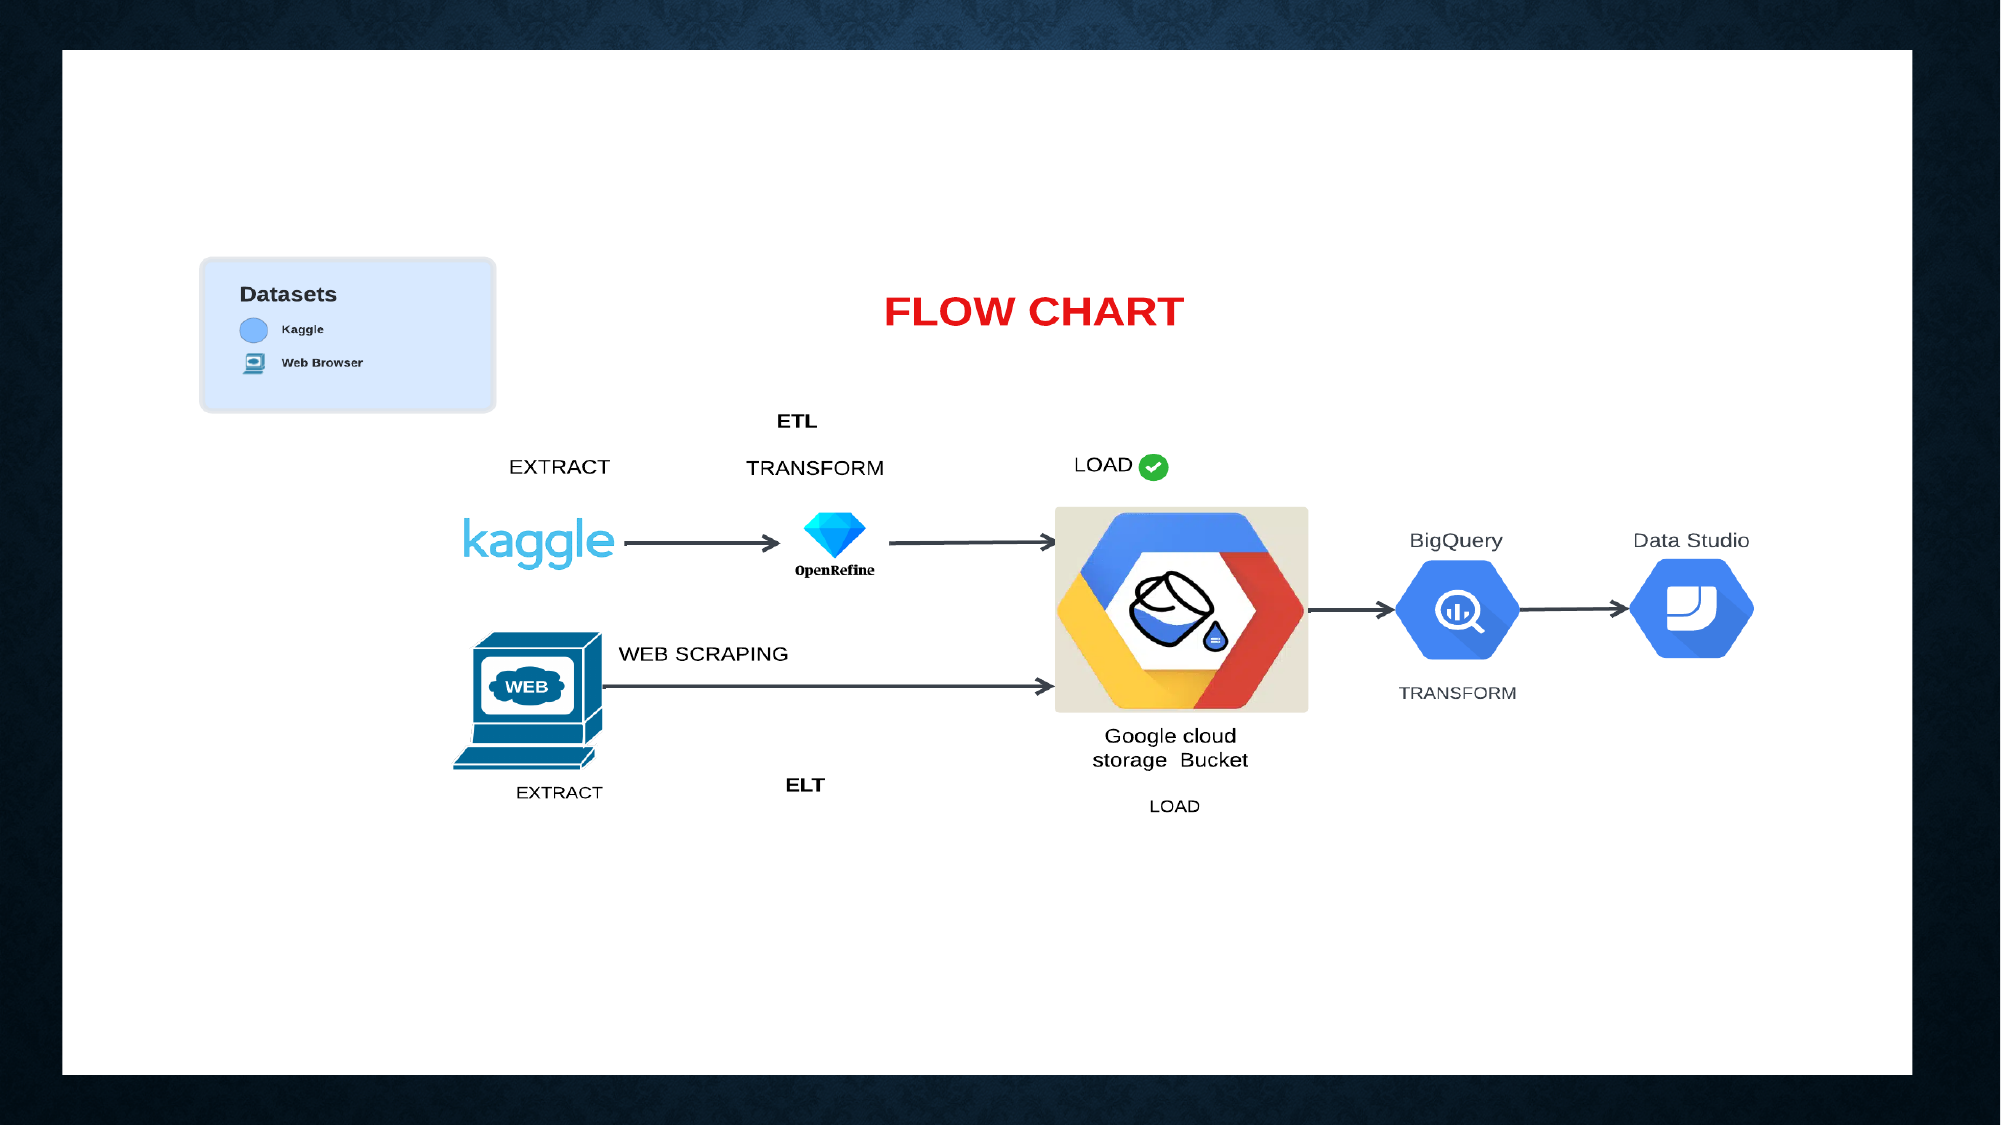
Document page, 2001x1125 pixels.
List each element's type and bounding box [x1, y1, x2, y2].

list [61, 49, 1913, 1076]
